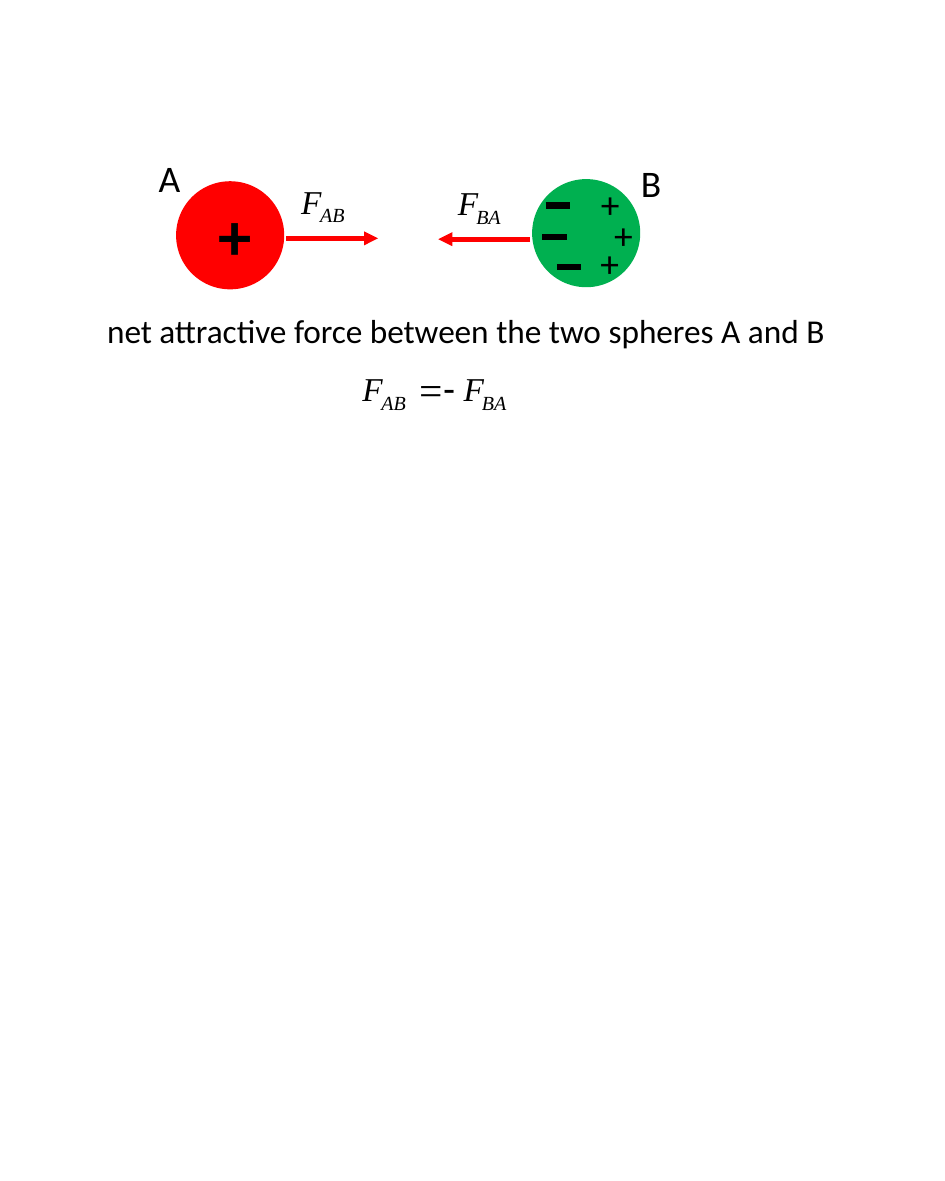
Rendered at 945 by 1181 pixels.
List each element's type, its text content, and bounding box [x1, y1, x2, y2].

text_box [453, 180, 506, 231]
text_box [296, 178, 349, 229]
text_box + [586, 173, 626, 232]
text_box net attractive force between the two spheres A and B [92, 302, 841, 358]
text_box + [585, 232, 635, 292]
text_box B [626, 152, 677, 213]
text_box + [599, 204, 648, 265]
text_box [177, 182, 284, 289]
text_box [357, 366, 510, 417]
text_box A [143, 147, 196, 208]
text_box [532, 179, 586, 288]
